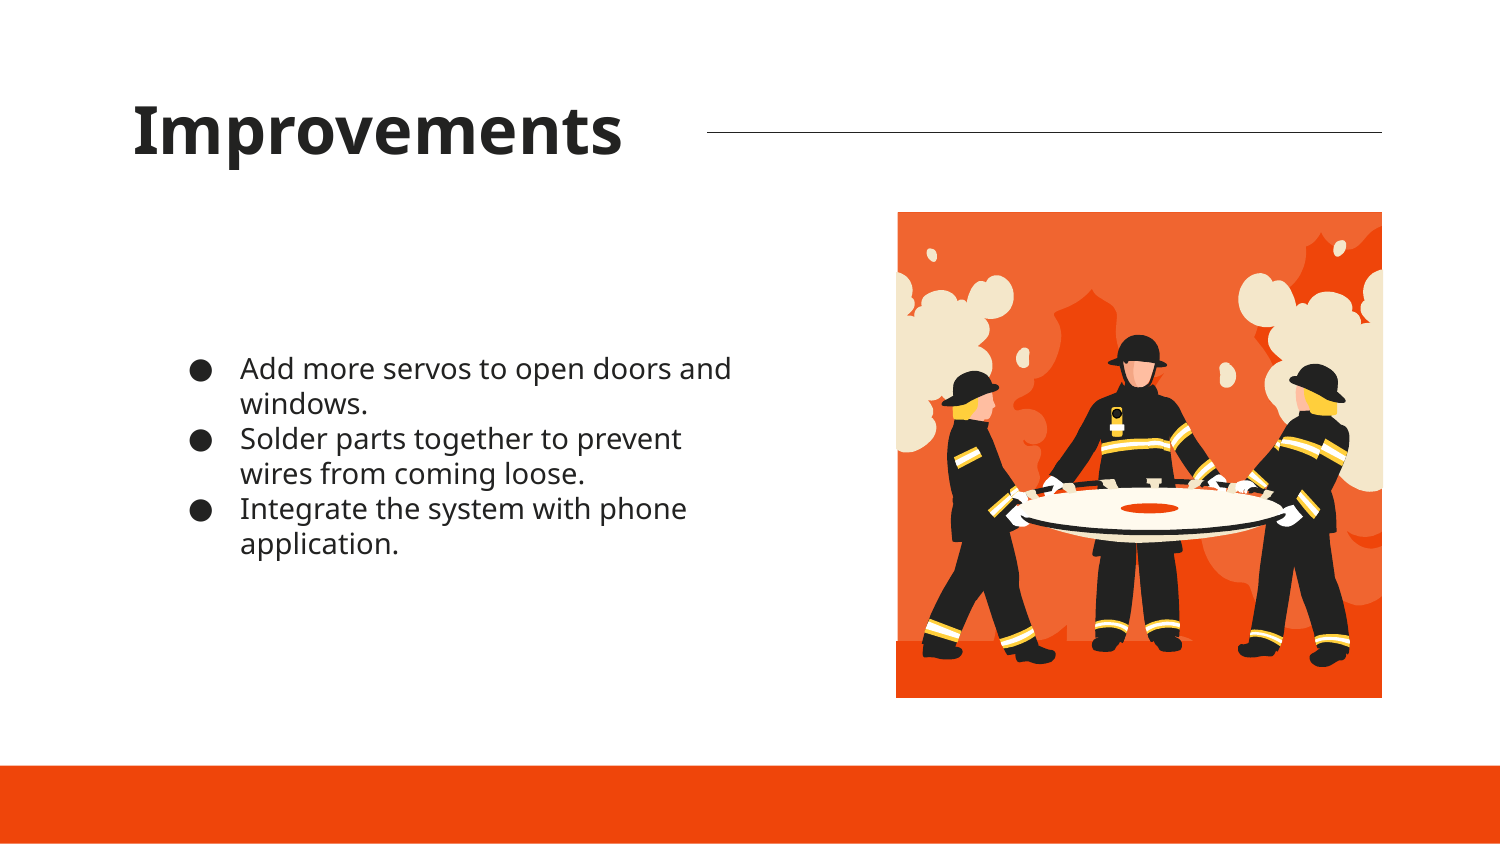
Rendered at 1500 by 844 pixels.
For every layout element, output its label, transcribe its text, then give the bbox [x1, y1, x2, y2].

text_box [895, 211, 1384, 699]
title Improvements [118, 72, 863, 167]
subtitle Add more servos to open doors and windows. Solder parts together to prevent wires from coming loose. Integrate the system with phone application. [150, 235, 774, 675]
